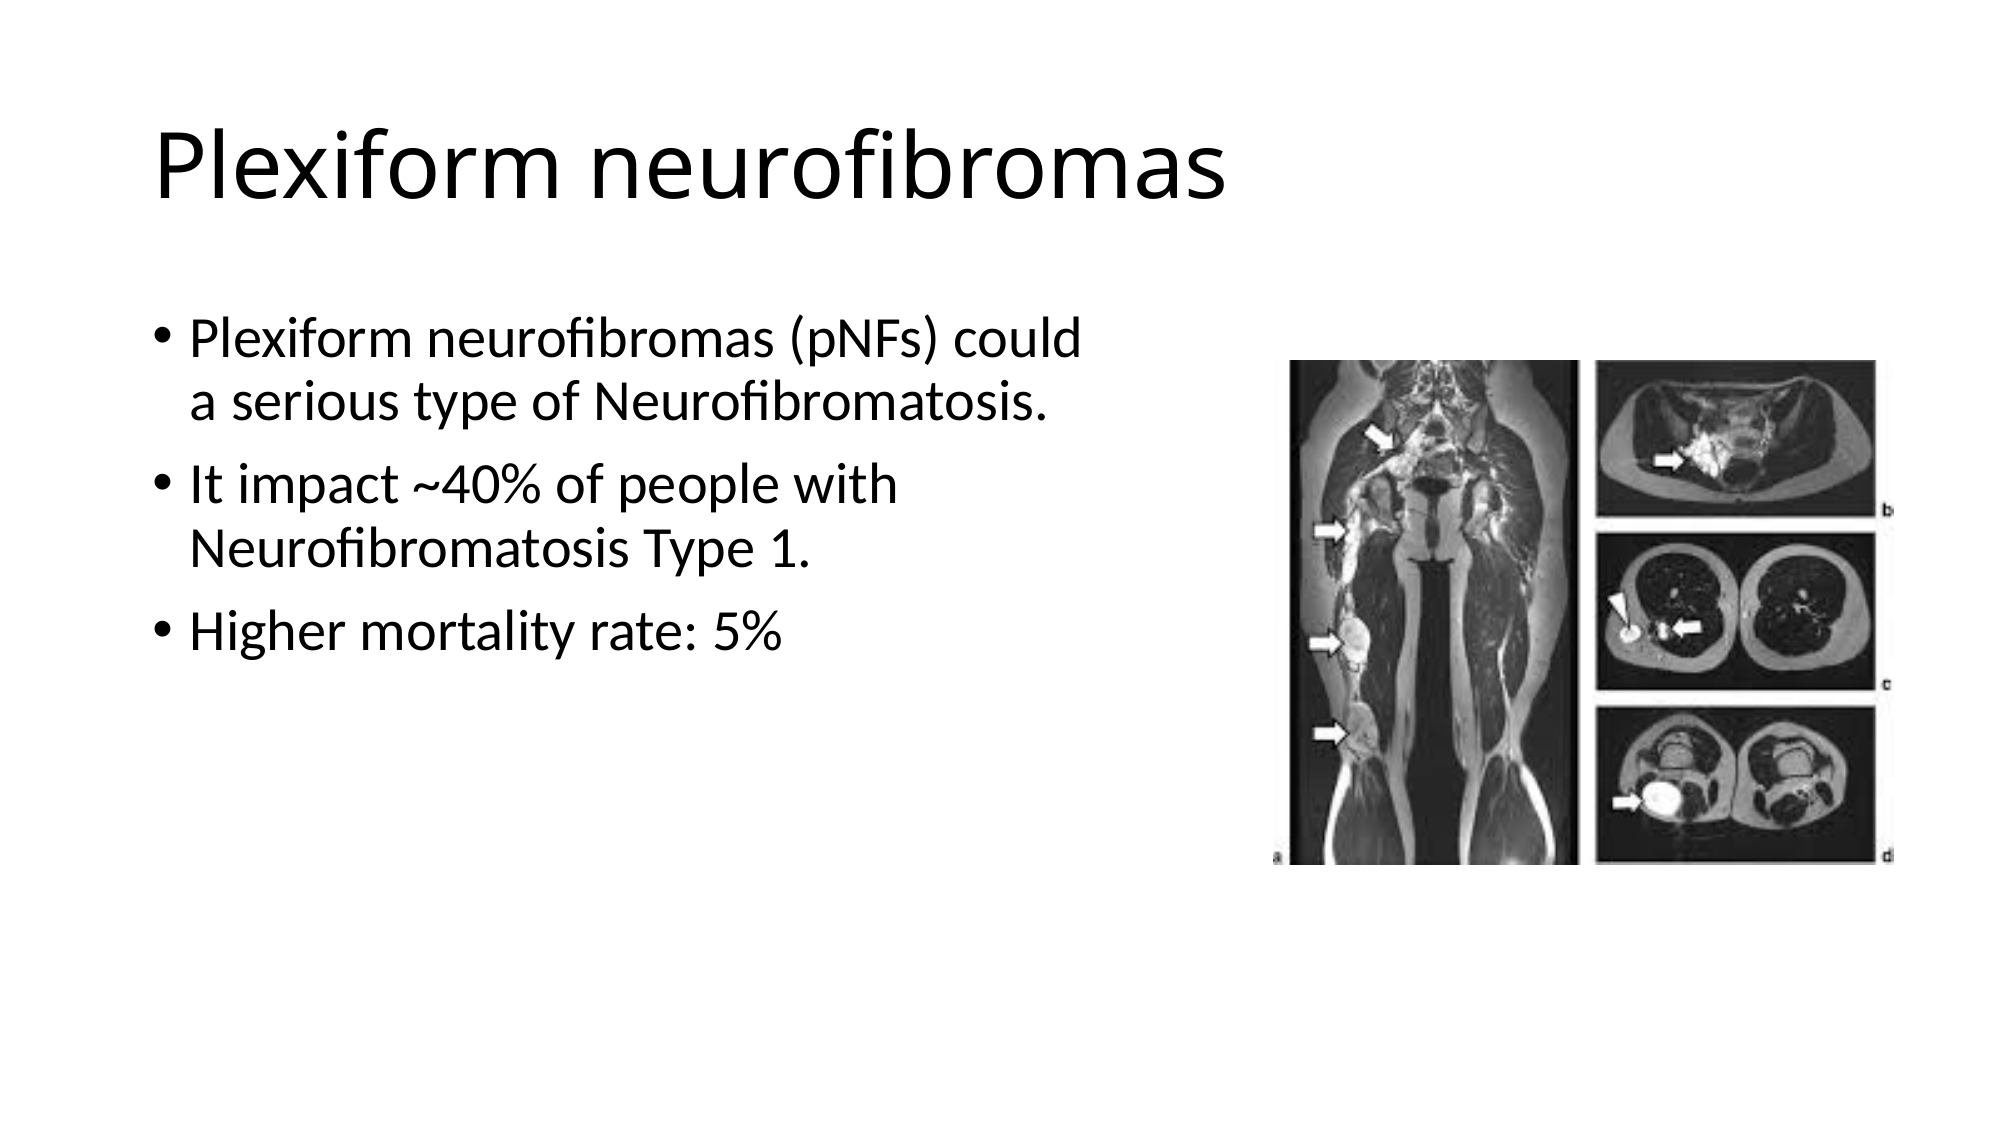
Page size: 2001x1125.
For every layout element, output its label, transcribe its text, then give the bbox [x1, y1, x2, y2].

list Plexiform neurofibromas (pNFs) could a serious type of Neurofibromatosis. It impact ~40% of people with Neurofibromatosis Type 1. Higher mortality rate: 5% [137, 299, 1126, 1014]
picture [1273, 360, 1894, 865]
title Plexiform neurofibromas [137, 59, 1863, 278]
